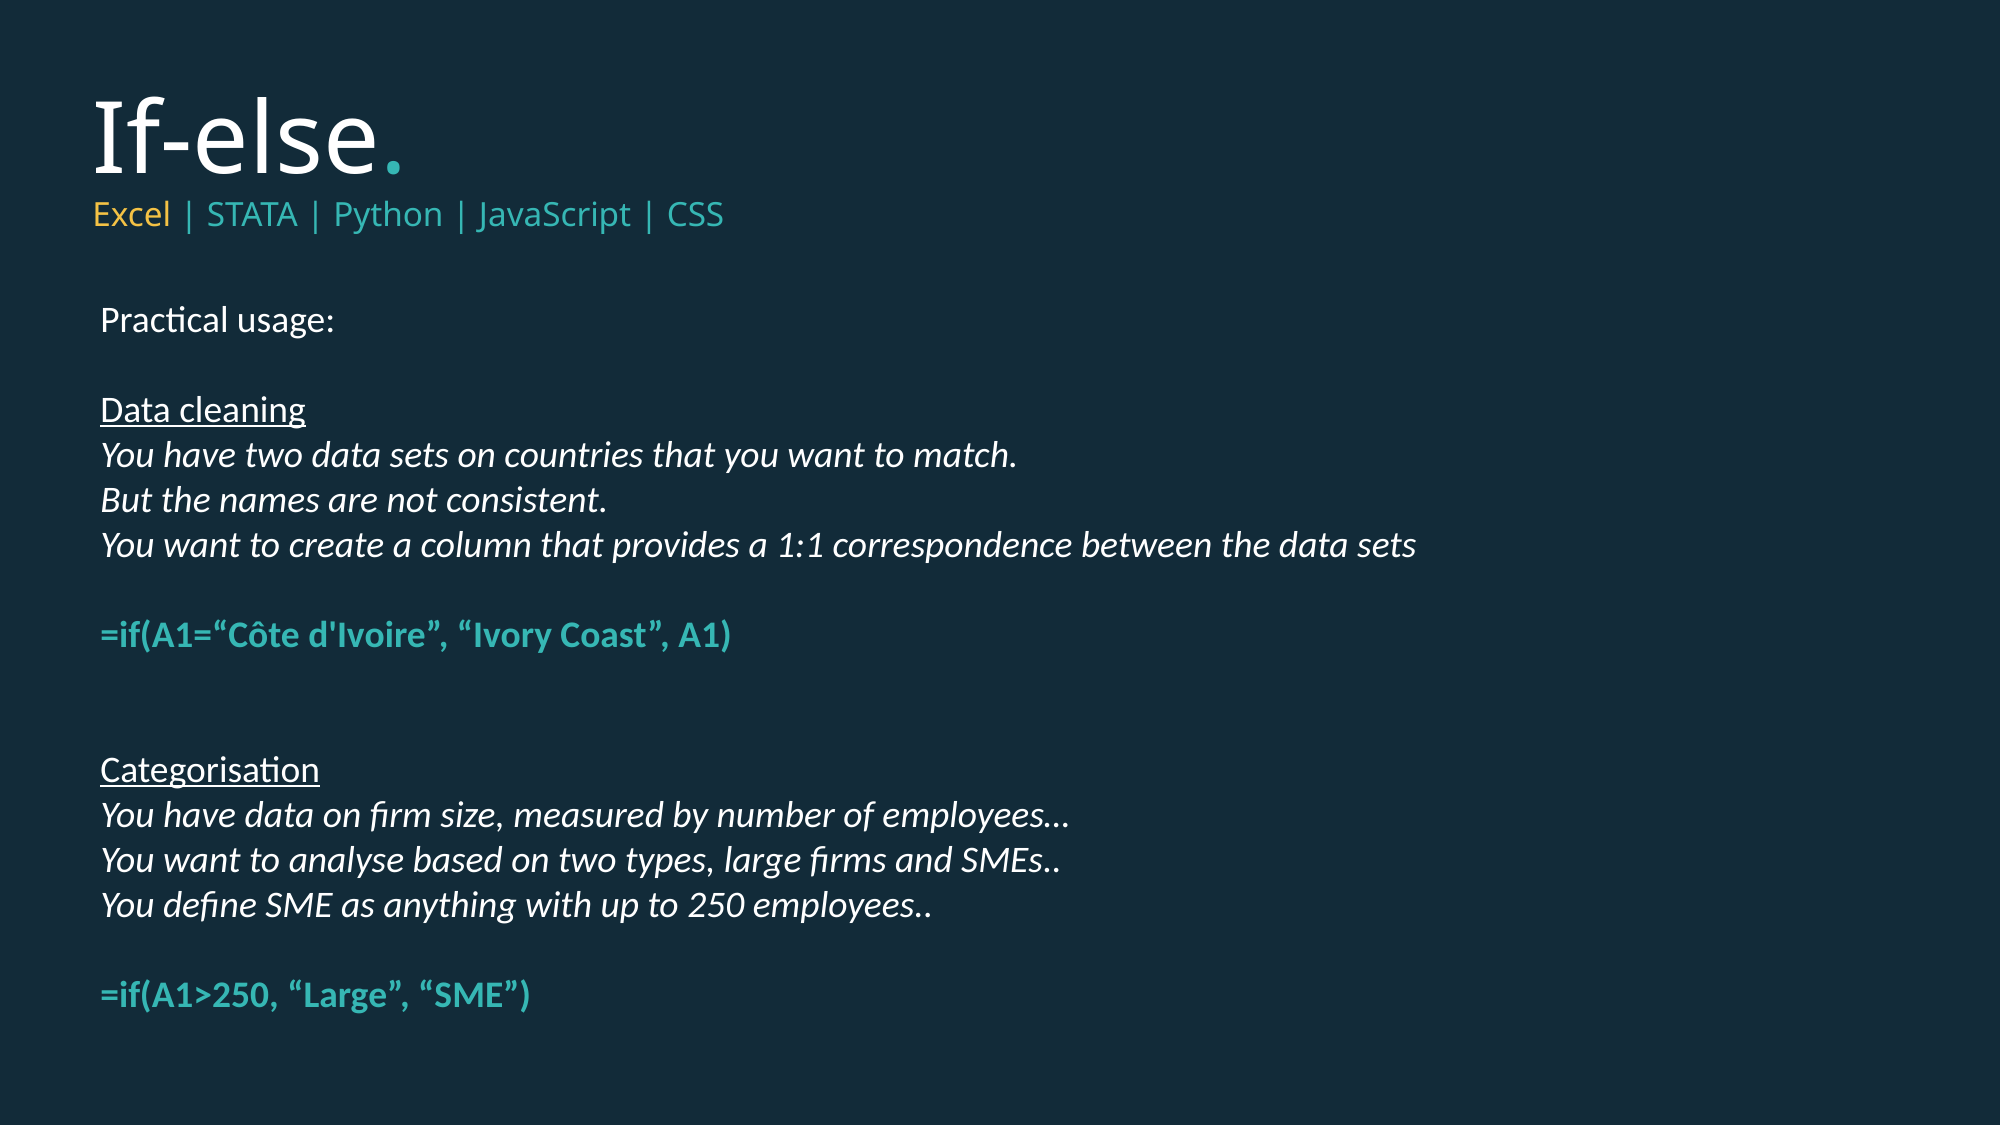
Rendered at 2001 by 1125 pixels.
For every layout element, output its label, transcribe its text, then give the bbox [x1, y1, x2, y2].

text_box Practical usage: Data cleaning You have two data sets on countries that you want to match. But the names are not consistent. You want to create a column that provides a 1:1 correspondence between the data sets =if(A1=“Côte d'Ivoire”, “Ivory Coast”, A1) Categorisation You have data on firm size, measured by number of employees… You want to analyse based on two types, large firms and SMEs.. You define SME as anything with up to 250 employees.. =if(A1>250, “Large”, “SME”) [85, 287, 1433, 1113]
text_box [269, 209, 767, 287]
text_box If-else. Excel | STATA | Python | JavaScript | CSS [77, 66, 1401, 209]
